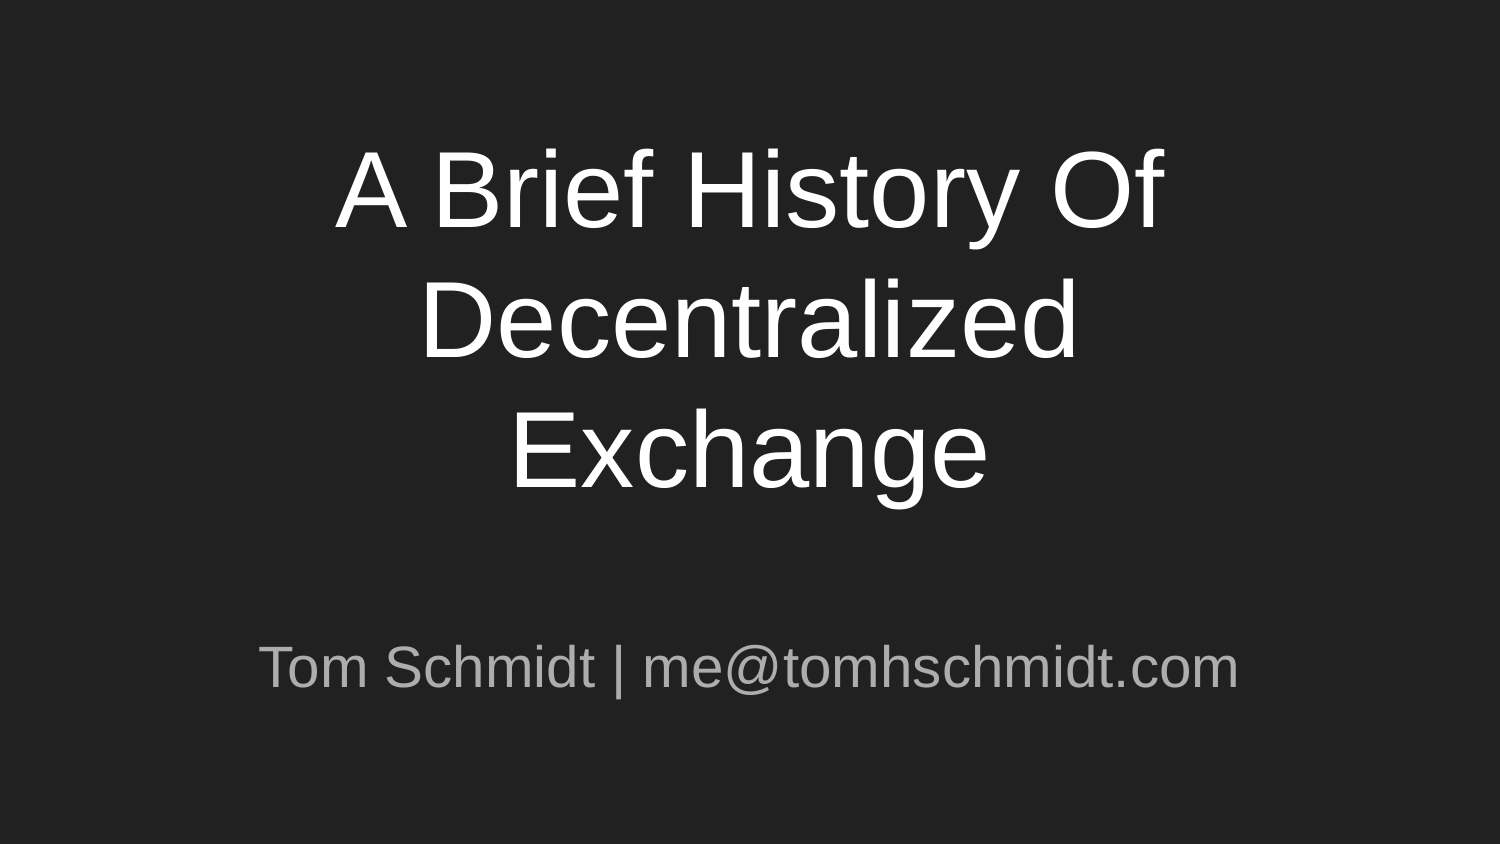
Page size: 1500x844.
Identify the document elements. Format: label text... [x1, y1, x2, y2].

title A Brief History Of Decentralized Exchange [171, 187, 1329, 524]
subtitle Tom Schmidt | me@tomhschmidt.com [51, 614, 1449, 745]
